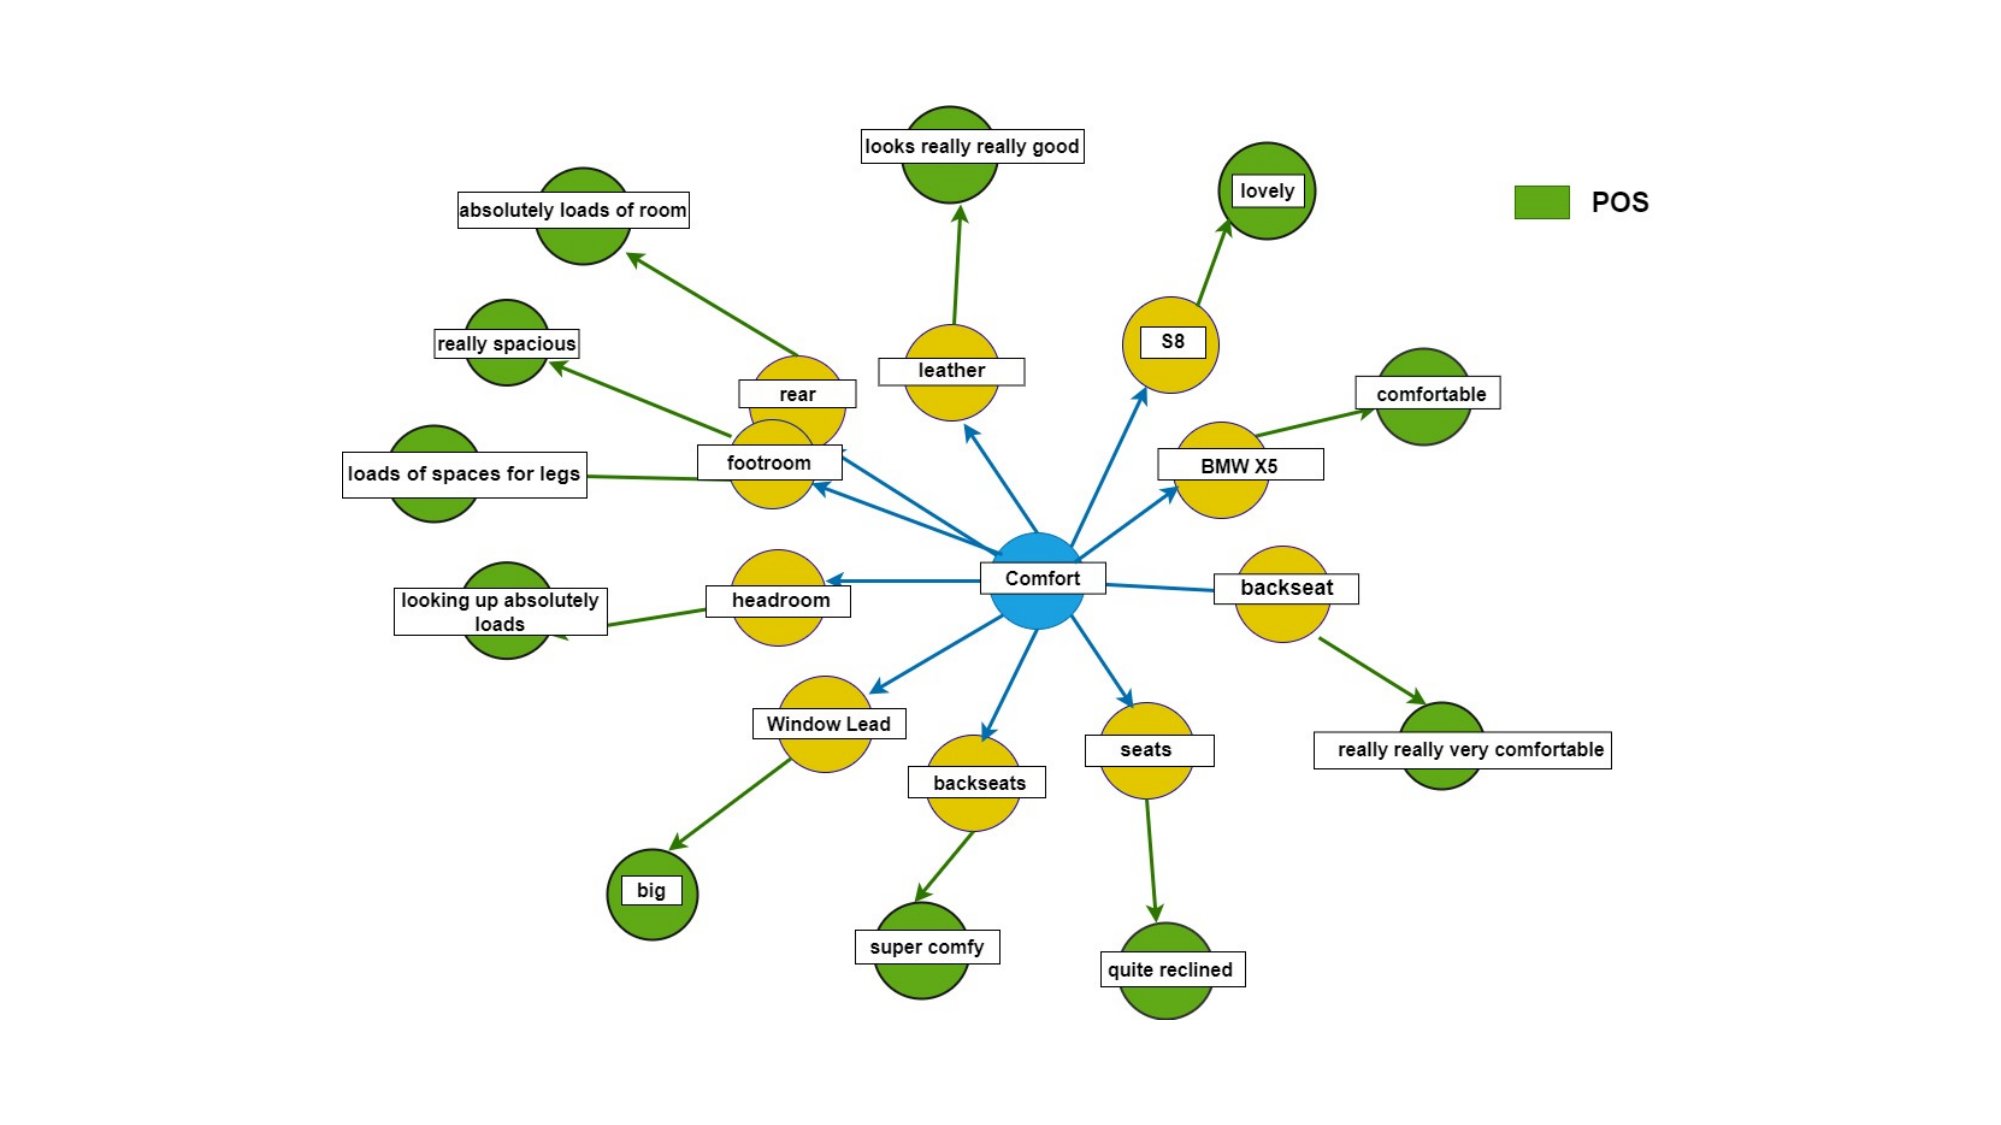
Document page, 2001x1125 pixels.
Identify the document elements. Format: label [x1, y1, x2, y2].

list [341, 104, 1658, 1020]
